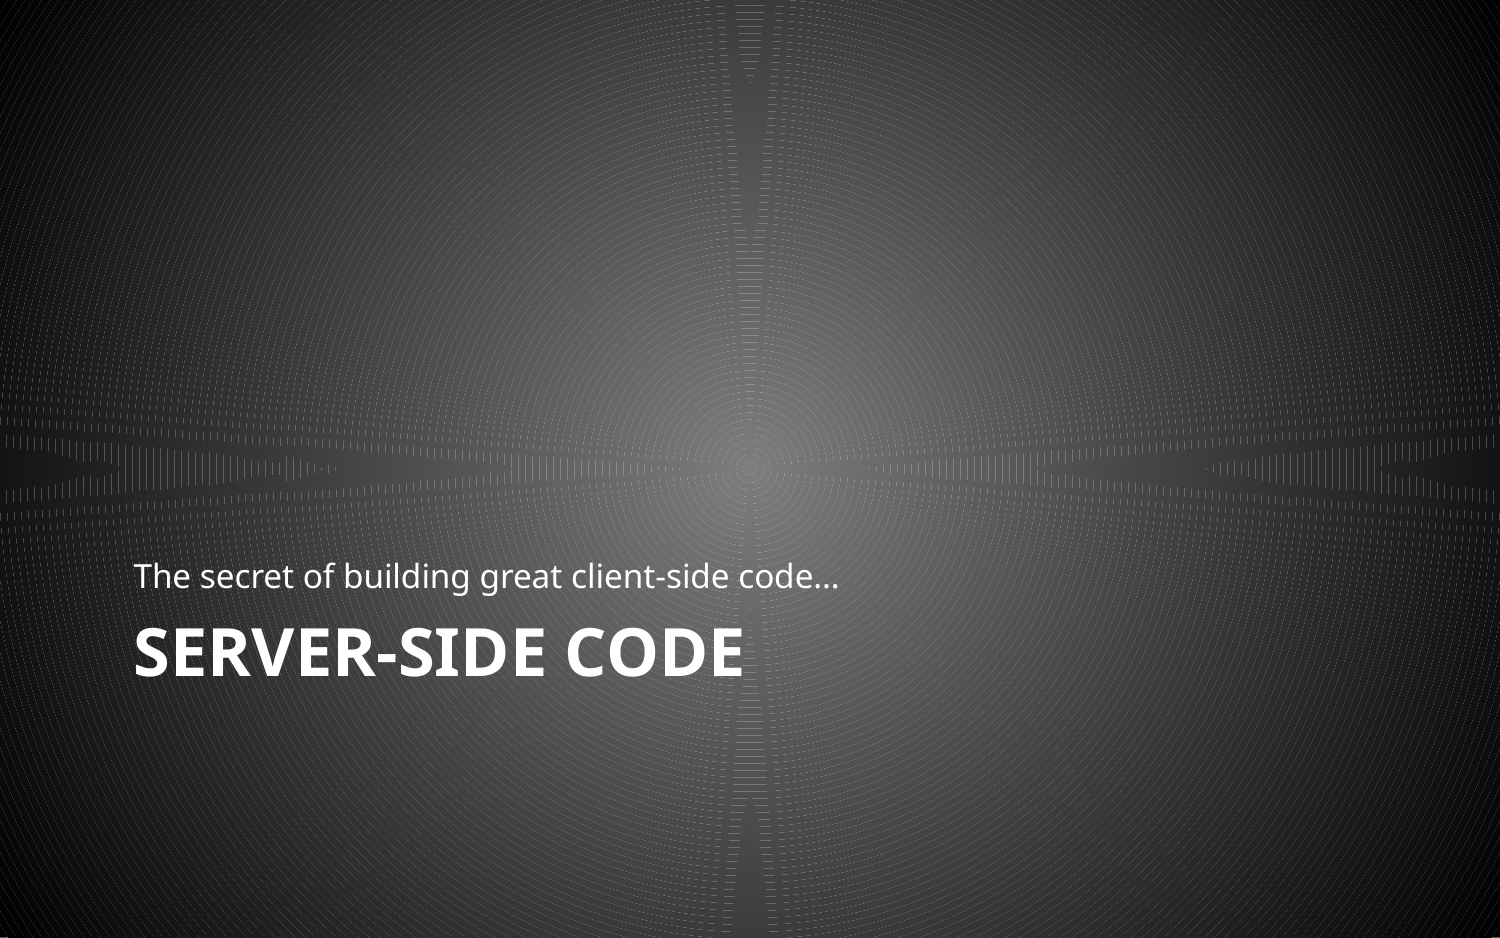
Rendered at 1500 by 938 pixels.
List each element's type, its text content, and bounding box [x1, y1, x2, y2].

title Server-side code [118, 603, 1394, 789]
list The secret of building great client-side code… [118, 397, 1394, 603]
